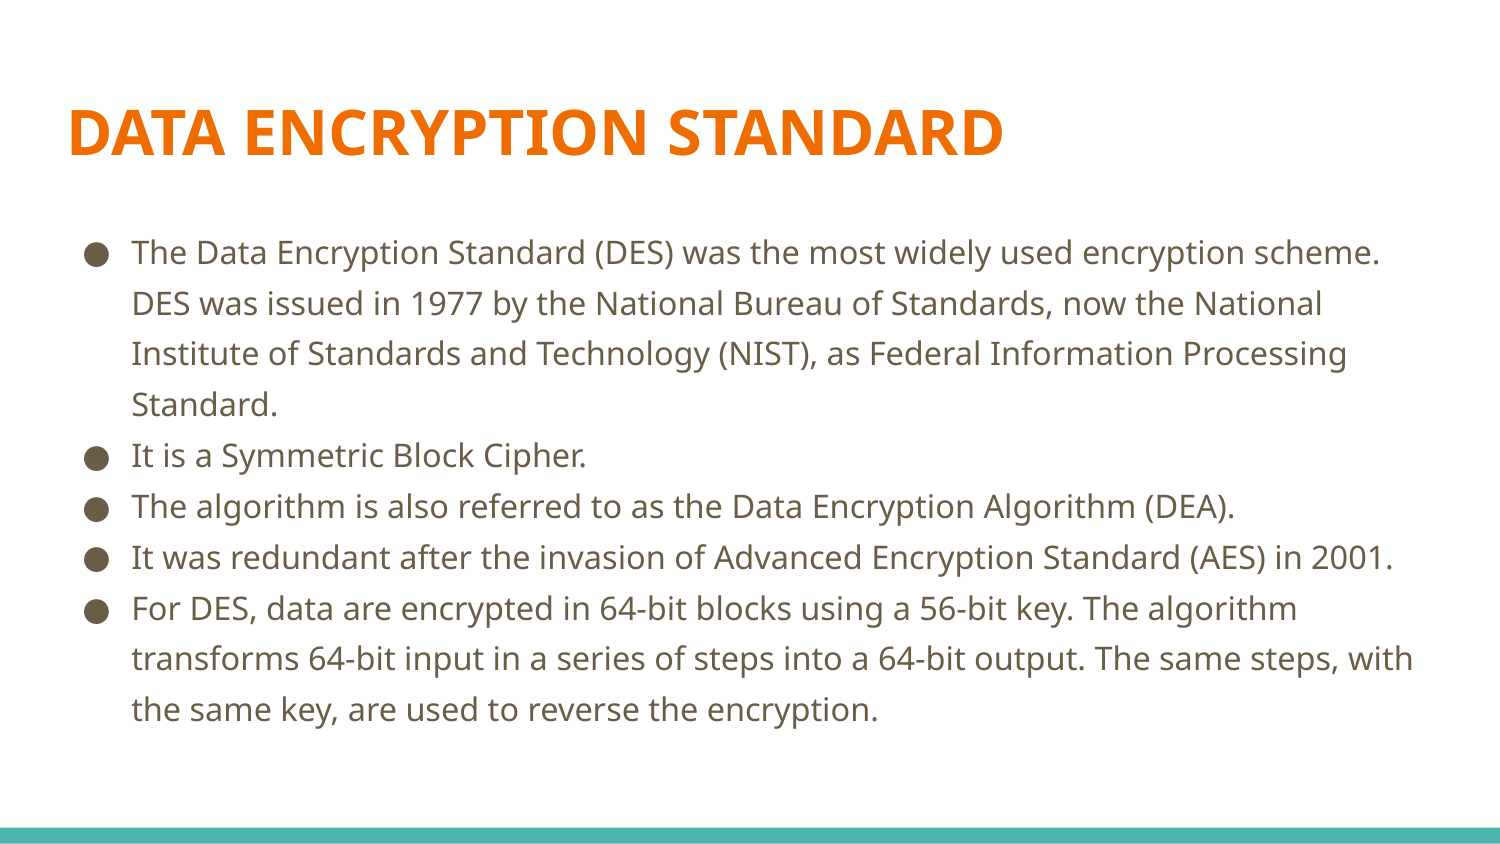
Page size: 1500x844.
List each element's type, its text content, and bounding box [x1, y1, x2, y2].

title DATA ENCRYPTION STANDARD [51, 72, 1449, 189]
list The Data Encryption Standard (DES) was the most widely used encryption scheme. DES was issued in 1977 by the National Bureau of Standards, now the National Institute of Standards and Technology (NIST), as Federal Information Processing Standard. It is a Symmetric Block Cipher. The algorithm is also referred to as the Data Encryption Algorithm (DEA). It was redundant after the invasion of Advanced Encryption Standard (AES) in 2001. For DES, data are encrypted in 64-bit blocks using a 56-bit key. The algorithm transforms 64-bit input in a series of steps into a 64-bit output. The same steps, with the same key, are used to reverse the encryption. [51, 207, 1449, 750]
